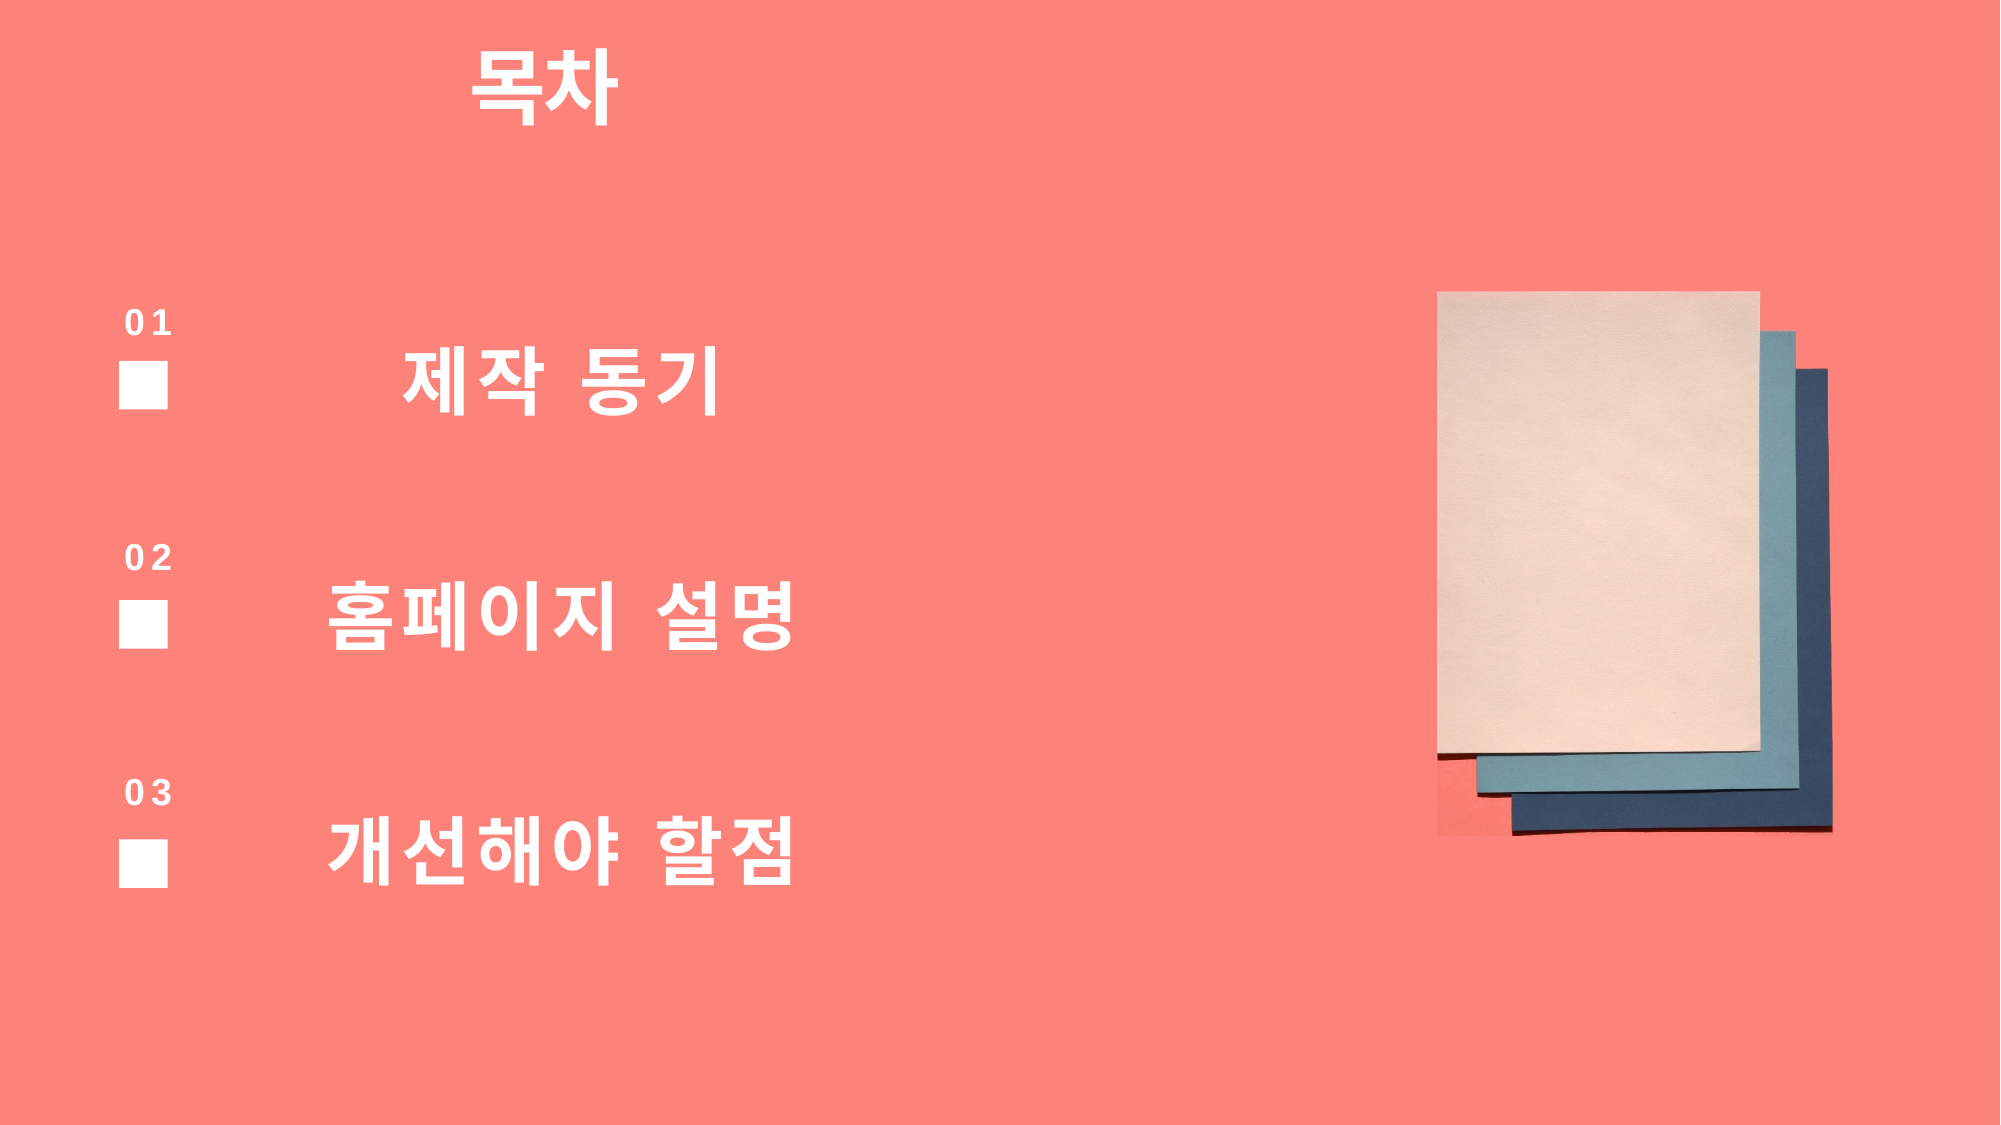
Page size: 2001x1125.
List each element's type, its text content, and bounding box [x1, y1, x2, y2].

text_box [118, 360, 169, 410]
text_box 홈페이지 설명 [311, 562, 814, 668]
text_box [118, 599, 169, 650]
text_box 제작 동기 [208, 327, 917, 432]
text_box 01 [87, 290, 209, 351]
text_box 개선해야 할점 [311, 797, 814, 903]
text_box 03 [87, 760, 209, 821]
text_box 목차 [454, 28, 635, 143]
text_box 02 [87, 525, 209, 586]
picture [1437, 289, 1833, 836]
text_box [118, 838, 169, 889]
